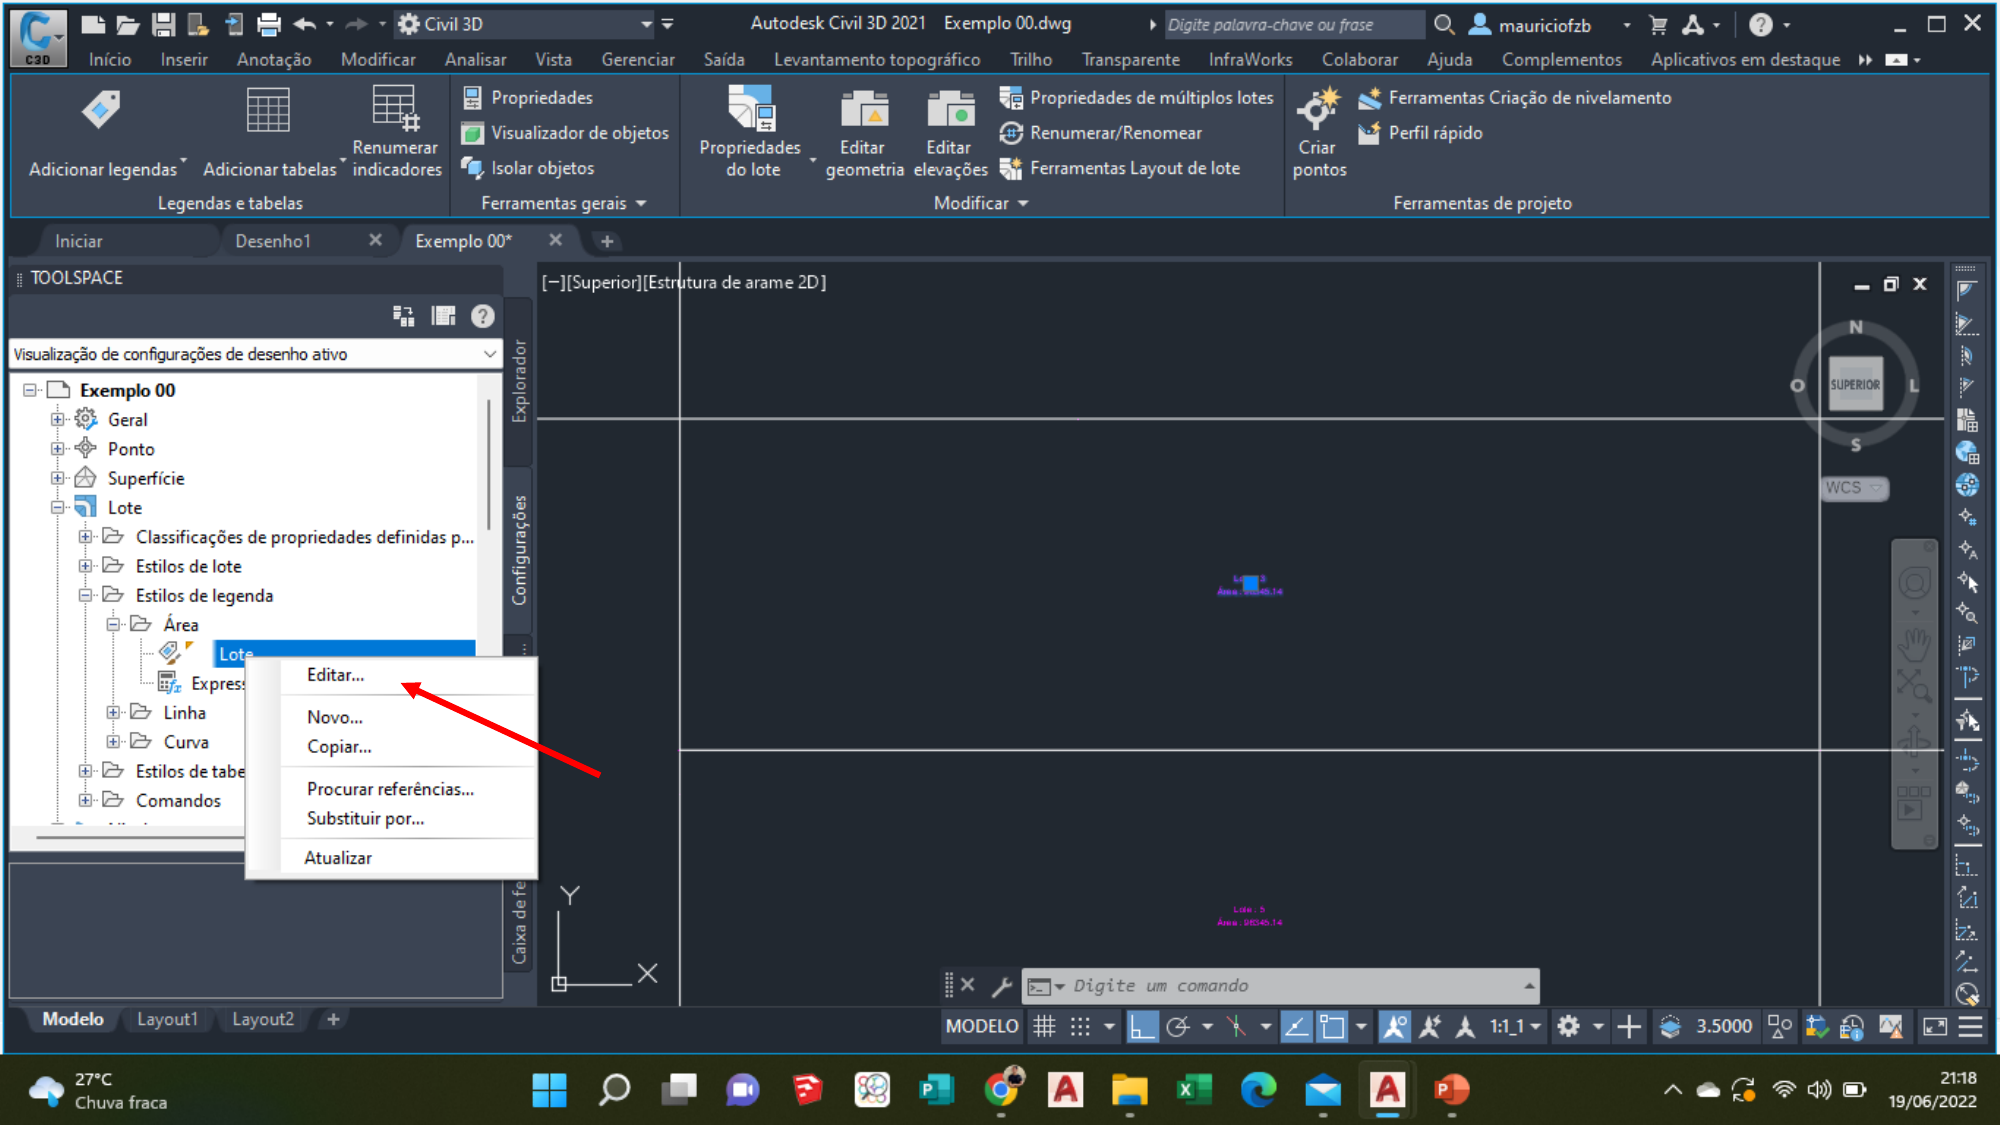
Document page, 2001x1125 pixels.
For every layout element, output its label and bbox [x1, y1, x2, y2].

picture [0, 0, 2000, 1125]
text_box [400, 682, 600, 776]
